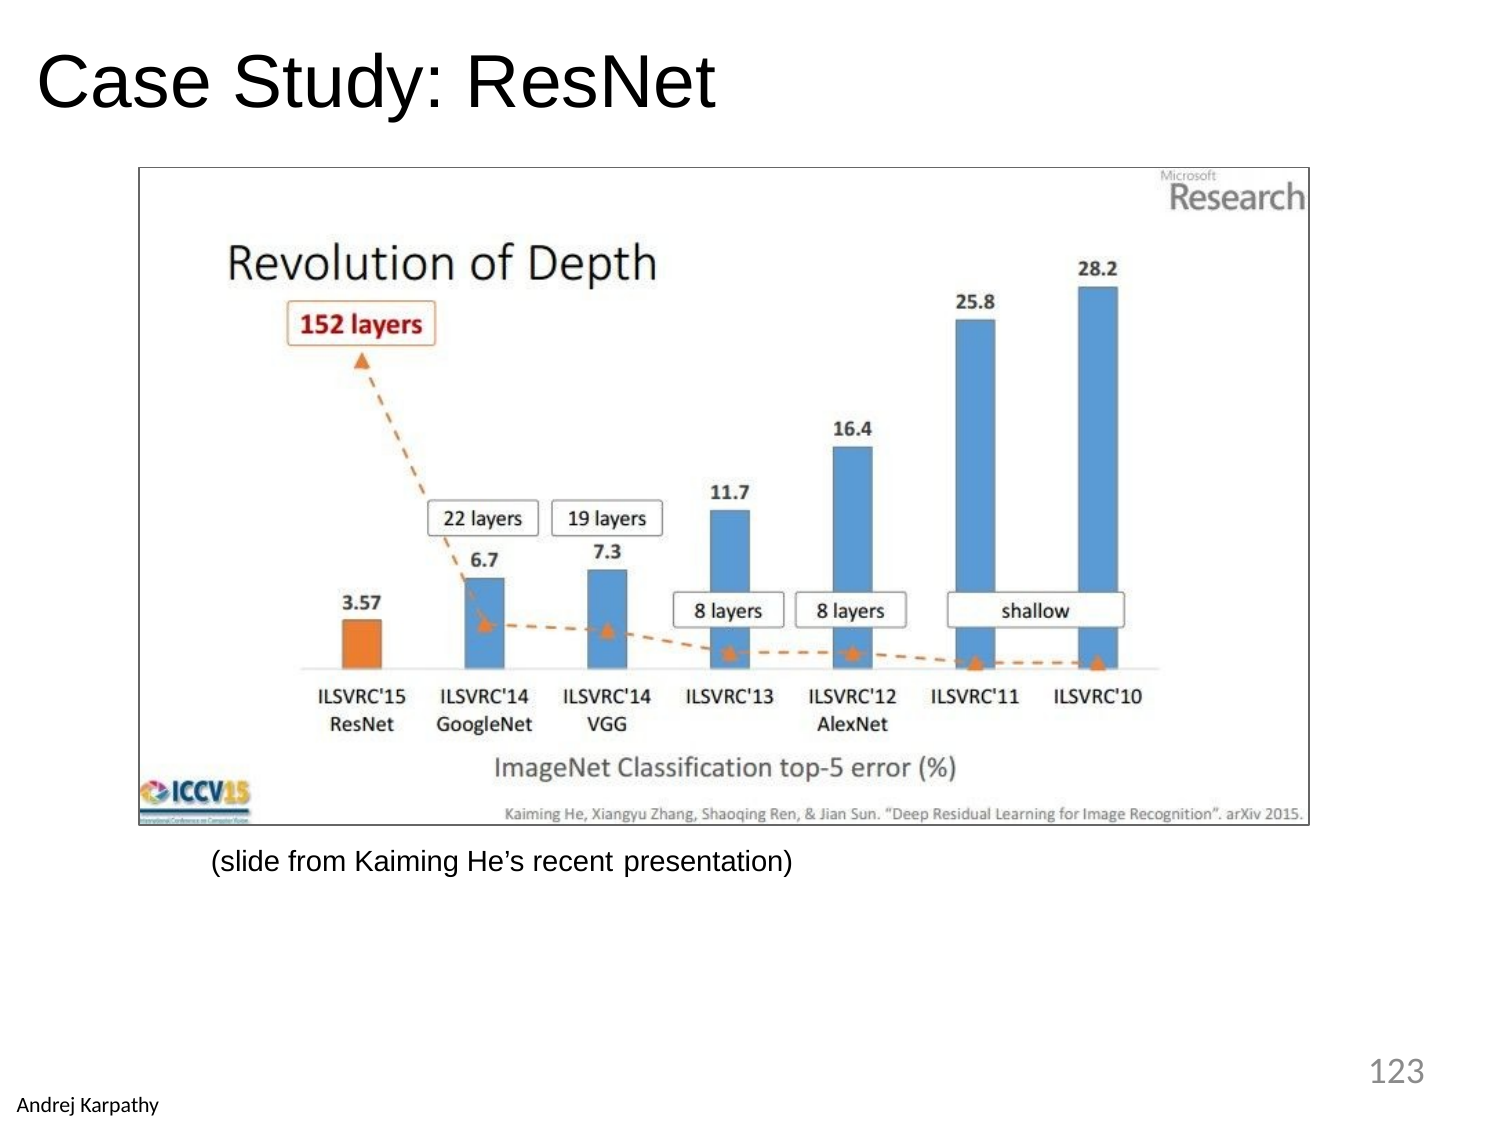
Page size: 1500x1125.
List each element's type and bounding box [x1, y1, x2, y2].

slide_number [1080, 1046, 1425, 1092]
text_box [138, 167, 1310, 826]
text_box [1, 1083, 175, 1125]
text_box [208, 841, 797, 877]
title [36, 32, 1463, 124]
